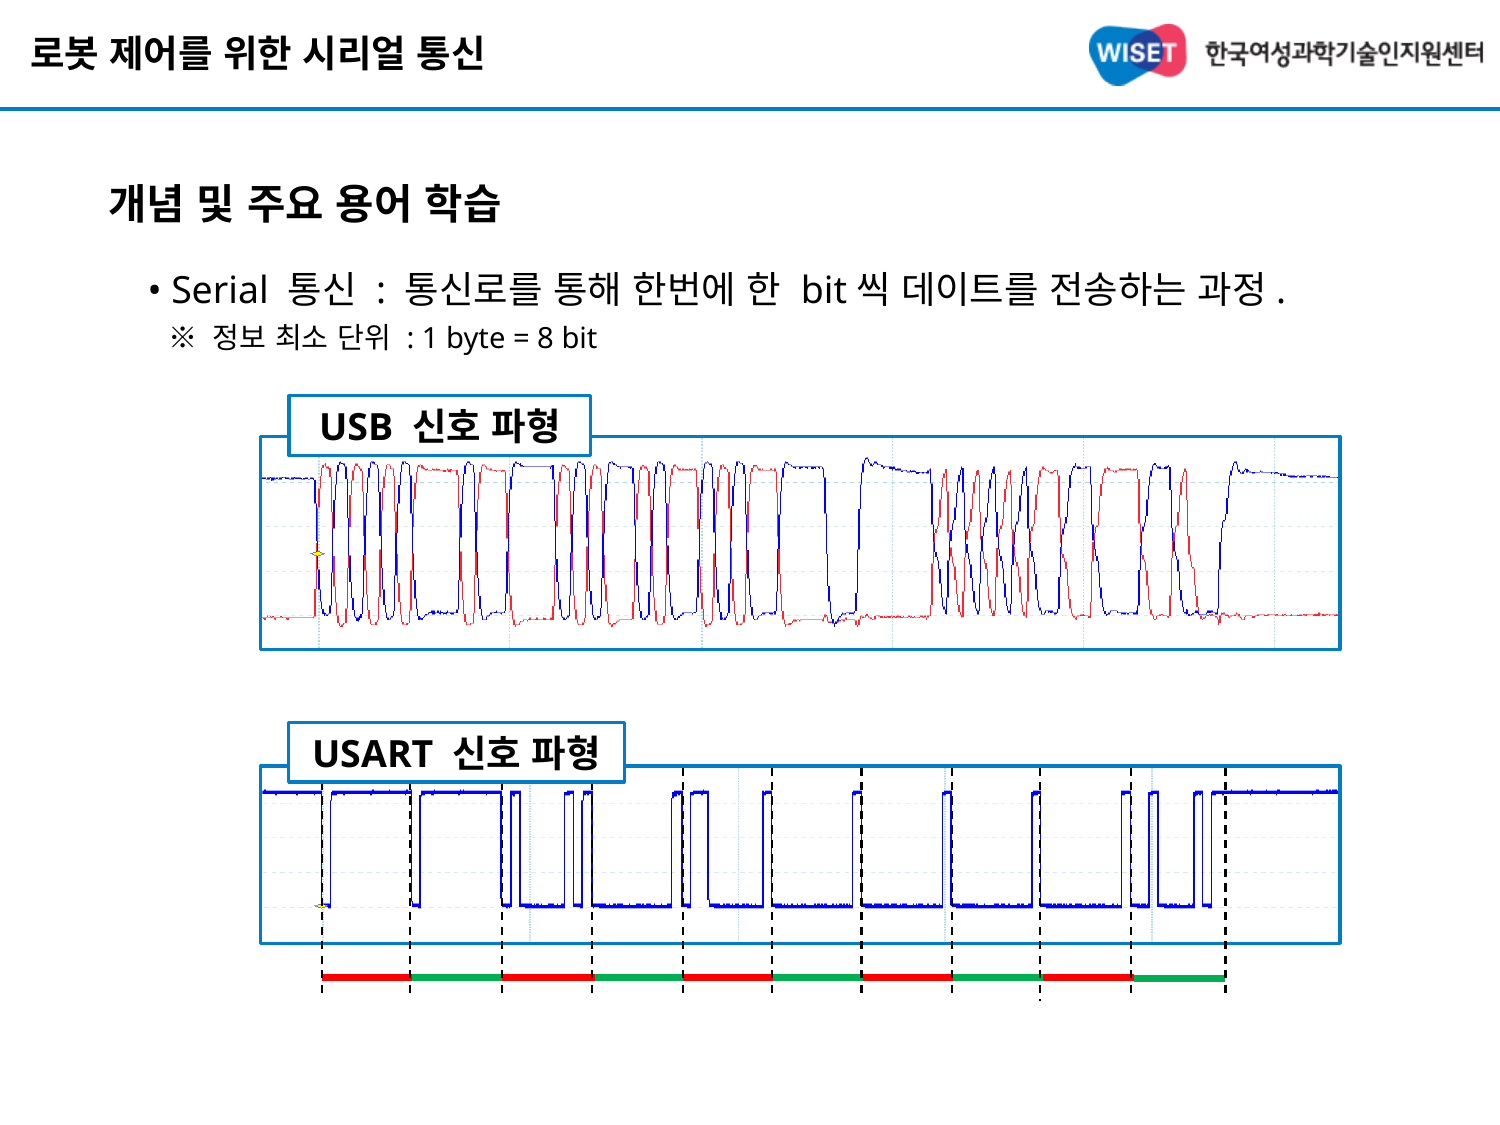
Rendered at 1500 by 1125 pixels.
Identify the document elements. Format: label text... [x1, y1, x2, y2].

picture [1132, 767, 1225, 942]
picture [684, 767, 771, 942]
text_box • Serial 통신 : 통신로를 통해 한번에 한 bit씩 데이트를 전송하는 과정. ※ 정보 최소 단위 : 1 byte = 8 bit [132, 258, 1301, 364]
picture [1041, 767, 1131, 942]
picture [593, 767, 683, 942]
text_box 개념 및 주요 용어 학습 [93, 170, 821, 236]
picture [262, 437, 1339, 649]
picture [862, 767, 952, 942]
picture [323, 767, 410, 942]
text_box USART 신호 파형 [288, 722, 625, 767]
picture [503, 767, 591, 942]
title 로봇 제어를 위한 시리얼 통신 [15, 24, 1067, 86]
text_box USB 신호 파형 [289, 395, 591, 437]
picture [1226, 767, 1339, 942]
picture [262, 767, 322, 942]
picture [1089, 24, 1485, 86]
picture [772, 767, 861, 942]
picture [411, 767, 502, 942]
picture [953, 767, 1040, 942]
